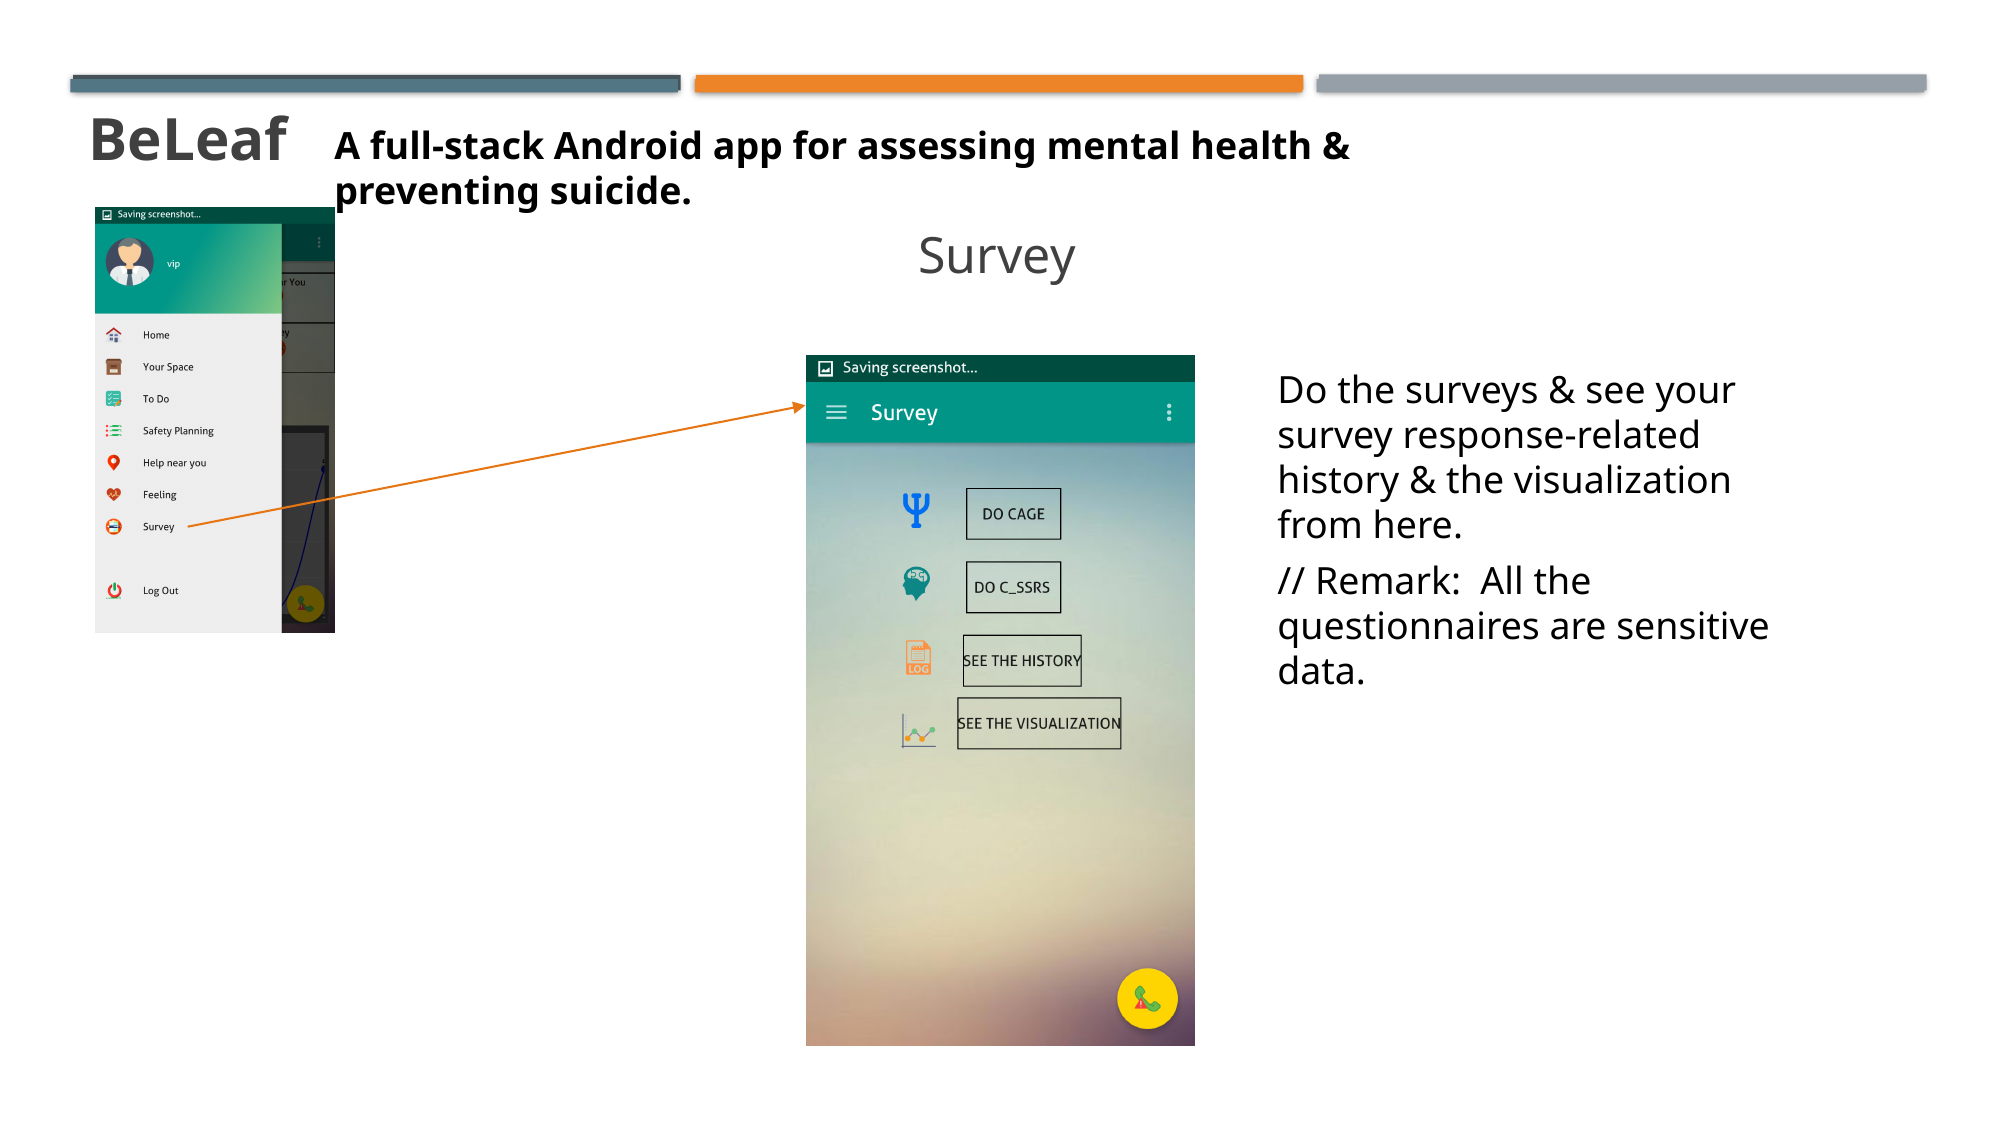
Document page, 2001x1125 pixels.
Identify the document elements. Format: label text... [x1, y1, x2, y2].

text_box Do the surveys & see your survey response-related history & the visualization from here. [1262, 358, 1781, 549]
title BeLeaf [73, 96, 307, 180]
picture [95, 206, 336, 633]
picture [805, 355, 1196, 1047]
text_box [187, 404, 806, 528]
text_box A full-stack Android app for assessing mental health & preventing suicide. [319, 114, 1497, 219]
text_box Survey [848, 207, 1146, 291]
text_box // Remark: All the questionnaires are sensitive data. [1262, 549, 1805, 700]
